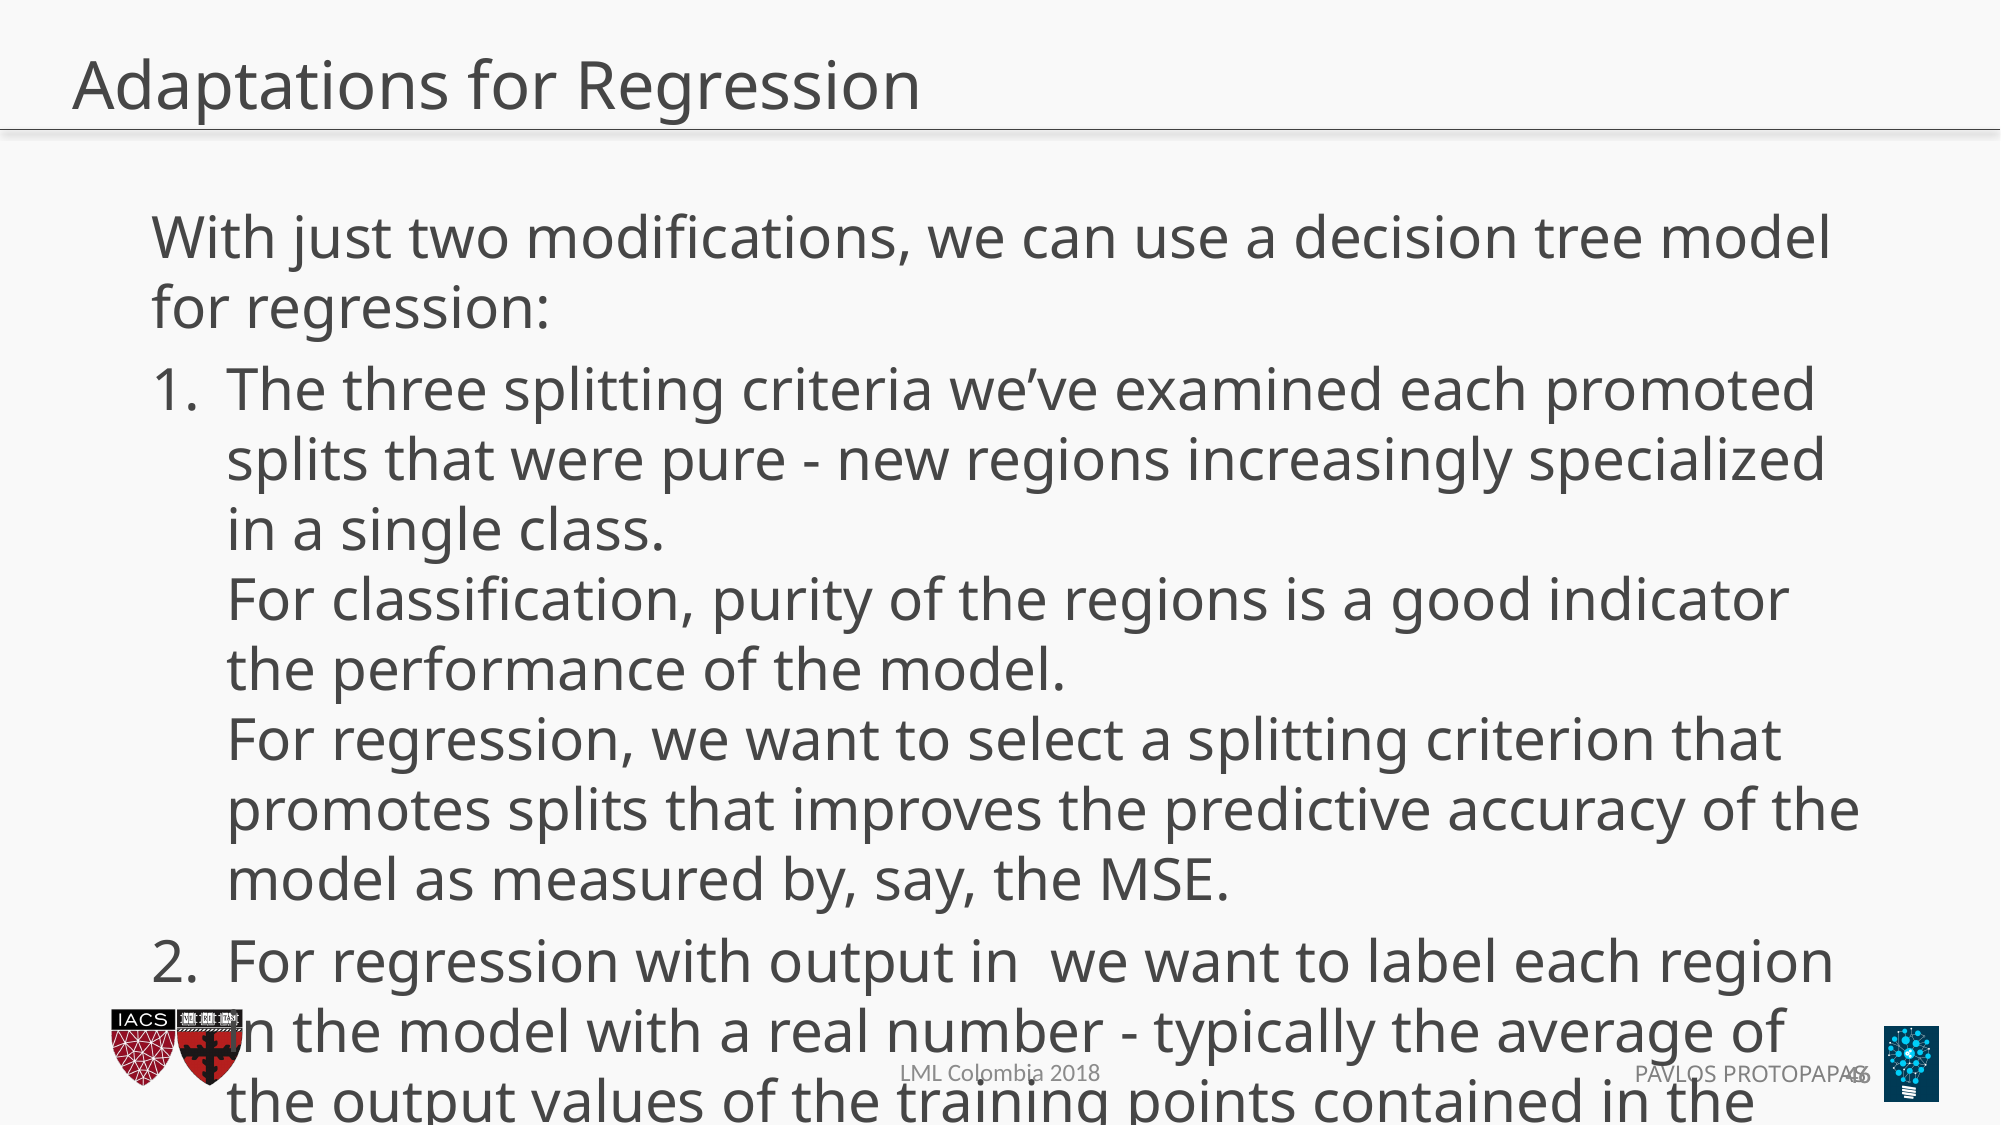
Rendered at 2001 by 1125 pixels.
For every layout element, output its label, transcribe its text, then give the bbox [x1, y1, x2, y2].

title Adaptations for Regression [57, 35, 1943, 162]
picture [1905, 1049, 1913, 1058]
picture [1903, 1086, 1915, 1098]
slide_number 46 [1419, 1043, 1886, 1104]
picture [109, 1009, 243, 1086]
